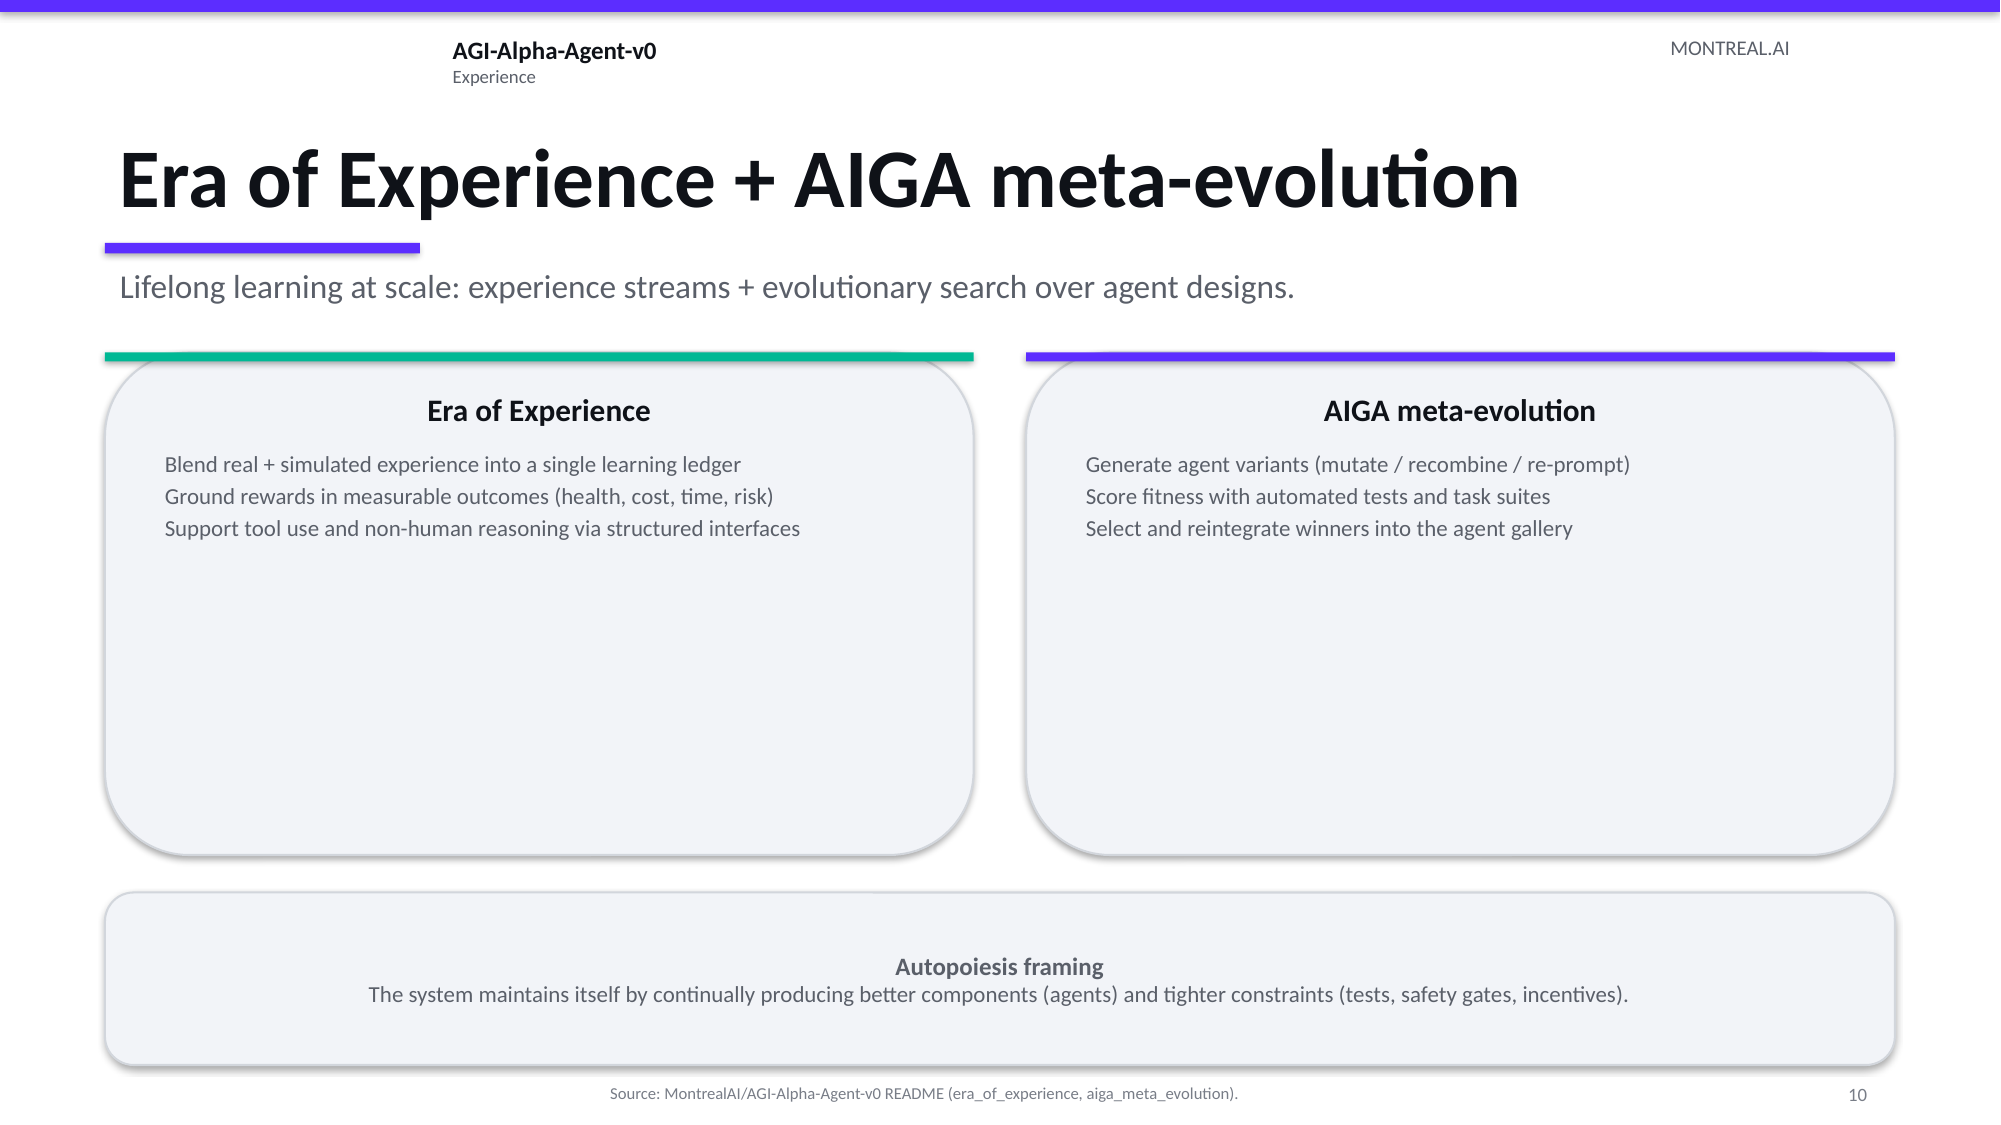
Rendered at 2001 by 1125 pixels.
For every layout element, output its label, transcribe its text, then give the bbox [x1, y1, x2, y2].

text_box Lifelong learning at scale: experience streams + evolutionary search over agent designs. [104, 258, 1895, 341]
text_box Autopoiesis framing The system maintains itself by continually producing better components (agents) and tighter constraints (tests, safety gates, incentives). [104, 891, 1896, 1066]
text_box Era of Experience [412, 382, 667, 435]
text_box Source: MontrealAI/AGI-Alpha-Agent-v0 README (era_of_experience, aiga_meta_evolution). [595, 1075, 1255, 1111]
text_box Era of Experience + AIGA meta-evolution [104, 116, 1895, 245]
text_box [104, 370, 975, 856]
text_box Generate agent variants (mutate / recombine / re-prompt) Score fitness with automated tests and task suites Select and reintegrate winners into the agent gallery [1071, 442, 1850, 810]
text_box AGI-Alpha-Agent-v0 Experience [437, 26, 672, 95]
text_box AIGA meta-evolution [1309, 382, 1612, 435]
text_box [0, 0, 2000, 13]
text_box 10 [1833, 1075, 1882, 1113]
text_box Blend real + simulated experience into a single learning ledger Ground rewards in measurable outcomes (health, cost, time, risk) Support tool use and non-human reasoning via structured interfaces [149, 442, 929, 810]
text_box [104, 242, 421, 254]
text_box MONTREAL.AI [1655, 26, 1805, 67]
text_box [104, 352, 974, 362]
text_box [1025, 352, 1896, 362]
text_box [1025, 370, 1896, 856]
